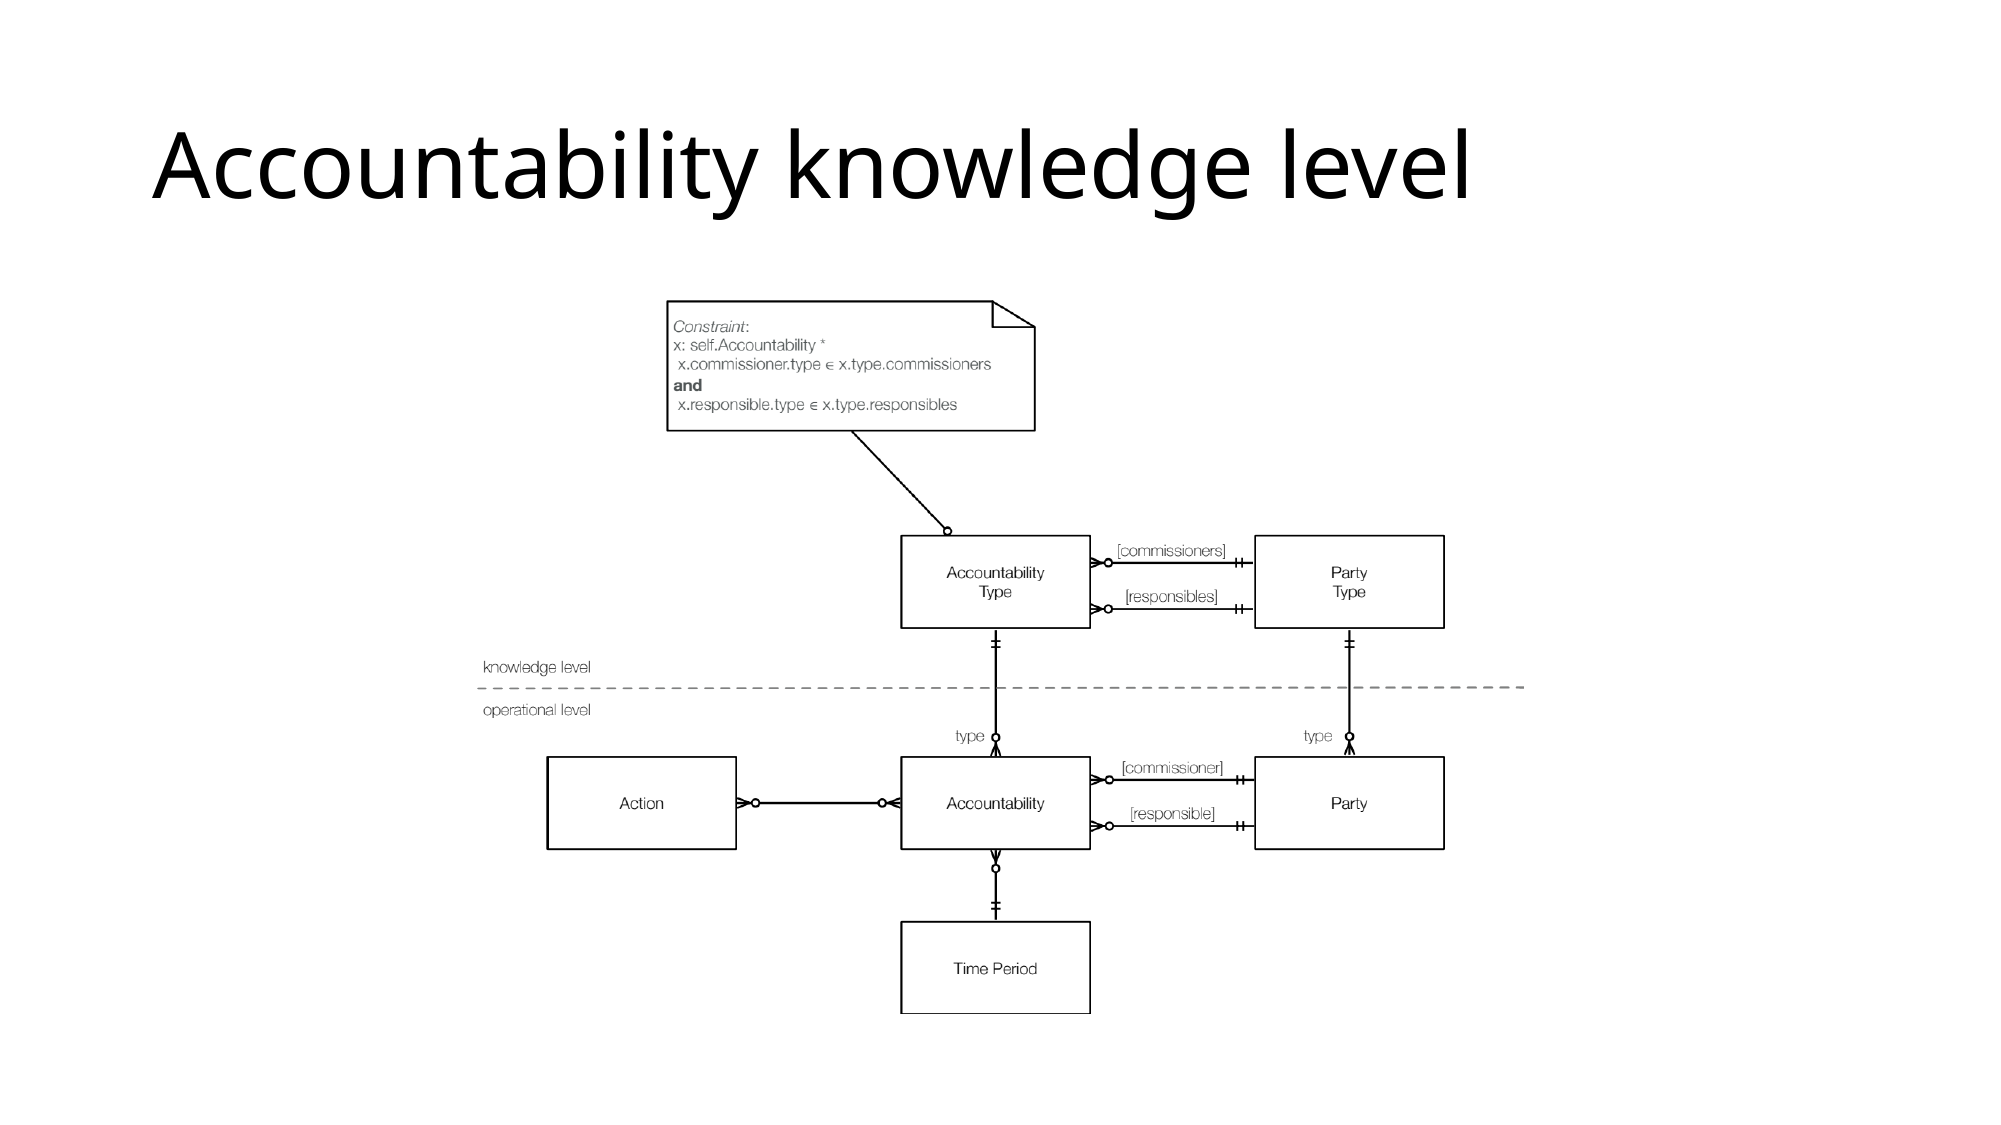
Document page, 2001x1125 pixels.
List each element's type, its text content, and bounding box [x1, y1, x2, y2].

title Accountability knowledge level [137, 59, 1863, 278]
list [476, 299, 1524, 1014]
